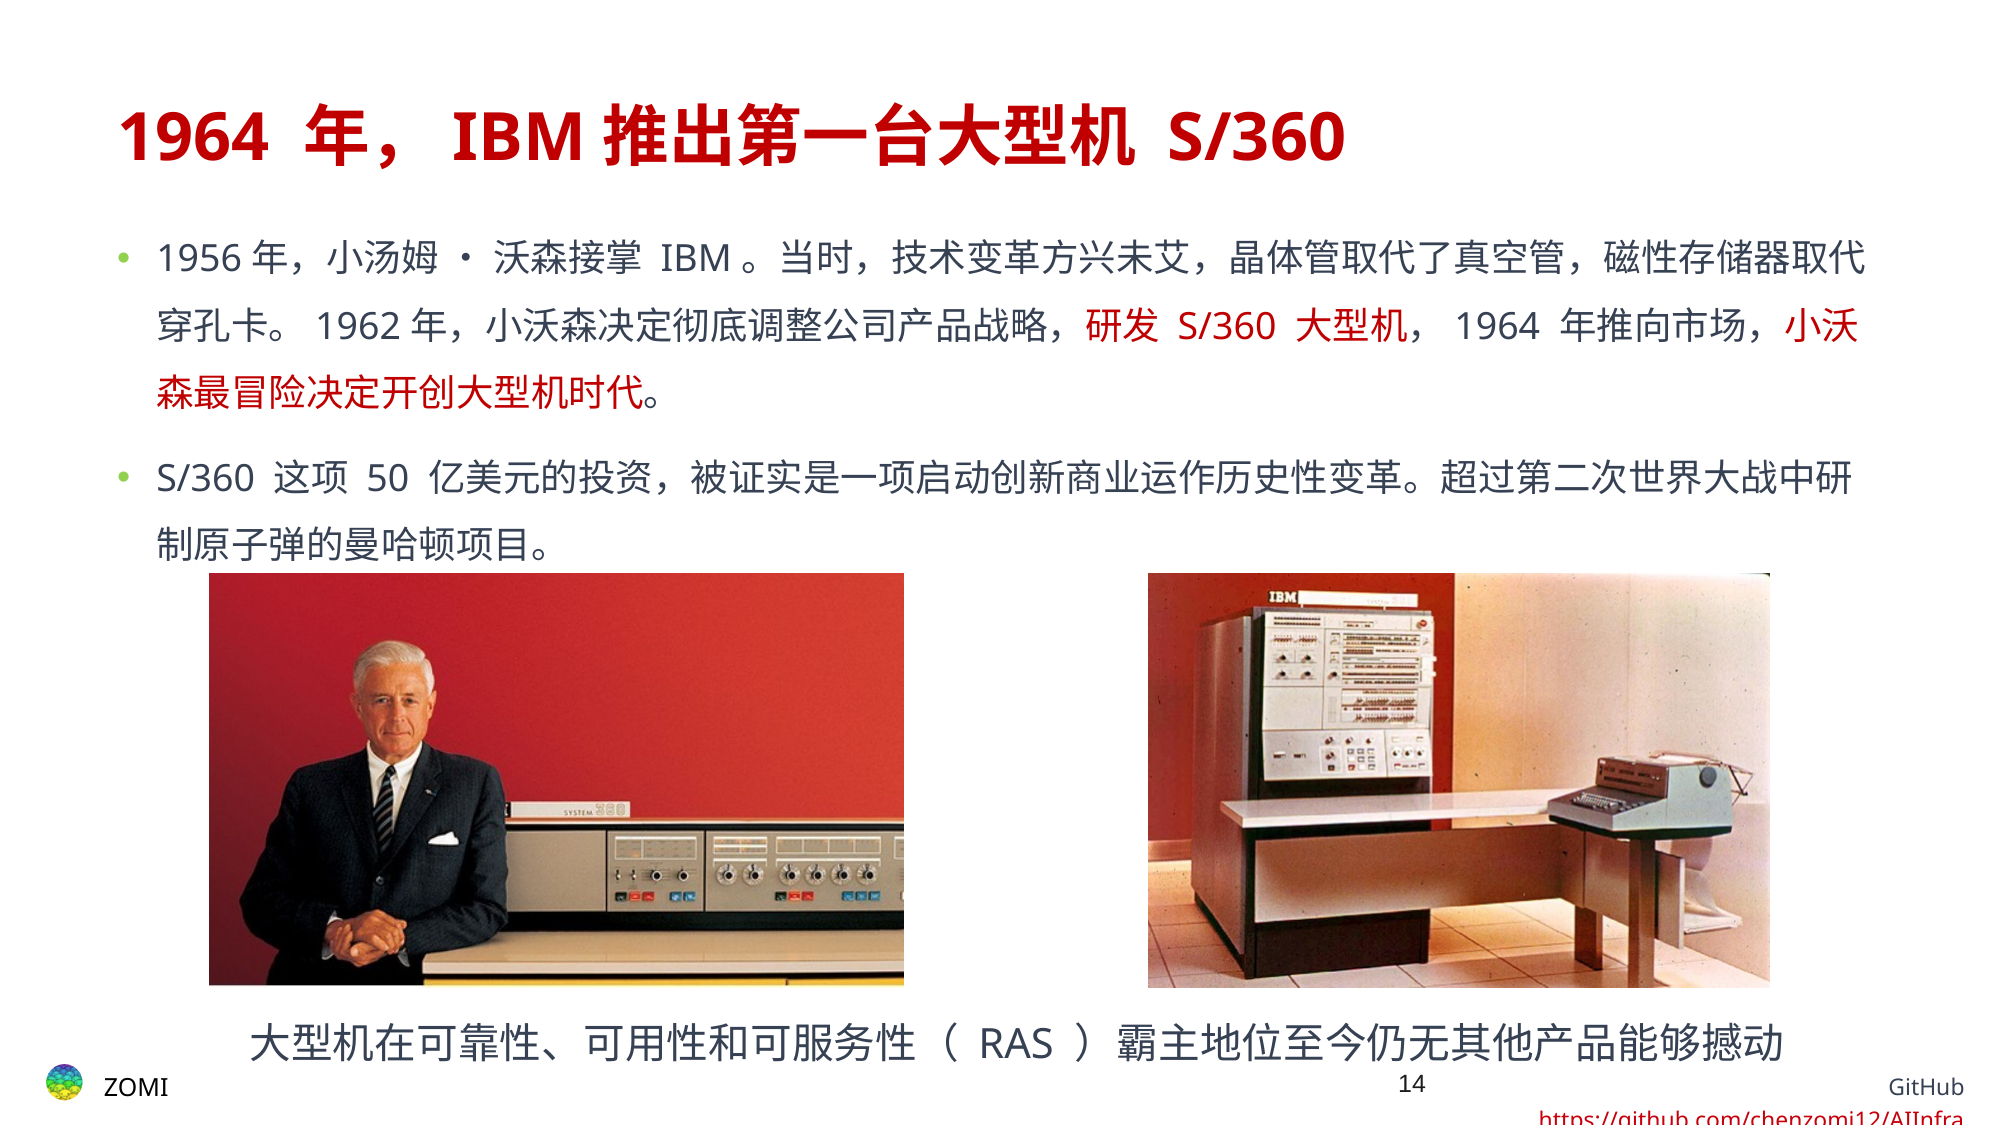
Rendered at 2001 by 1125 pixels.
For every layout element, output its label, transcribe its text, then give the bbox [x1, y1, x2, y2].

picture [1148, 572, 1770, 988]
picture [208, 572, 904, 988]
title 1964 年，IBM推出第一台大型机 S/360 [102, 85, 1901, 183]
picture [47, 1065, 82, 1100]
list 1956年，小汤姆 • 沃森接掌 IBM。当时，技术变革方兴未艾，晶体管取代了真空管，磁性存储器取代穿孔卡。1962年，小沃森决定彻底调整公司产品战略，研发 S/360 大型机，1964 年推向市场，小沃森最冒险决定开创大型机时代。 S/360 这项 50 亿美元的投资，被证实是一项启动创新商业运作历史性变革。超过第二次世界大战中研制原子弹的曼哈顿项目。 [102, 204, 1901, 1043]
text_box 大型机在可靠性、可用性和可服务性（ RAS ）霸主地位至今仍无其他产品能够撼动 [152, 1009, 1882, 1075]
